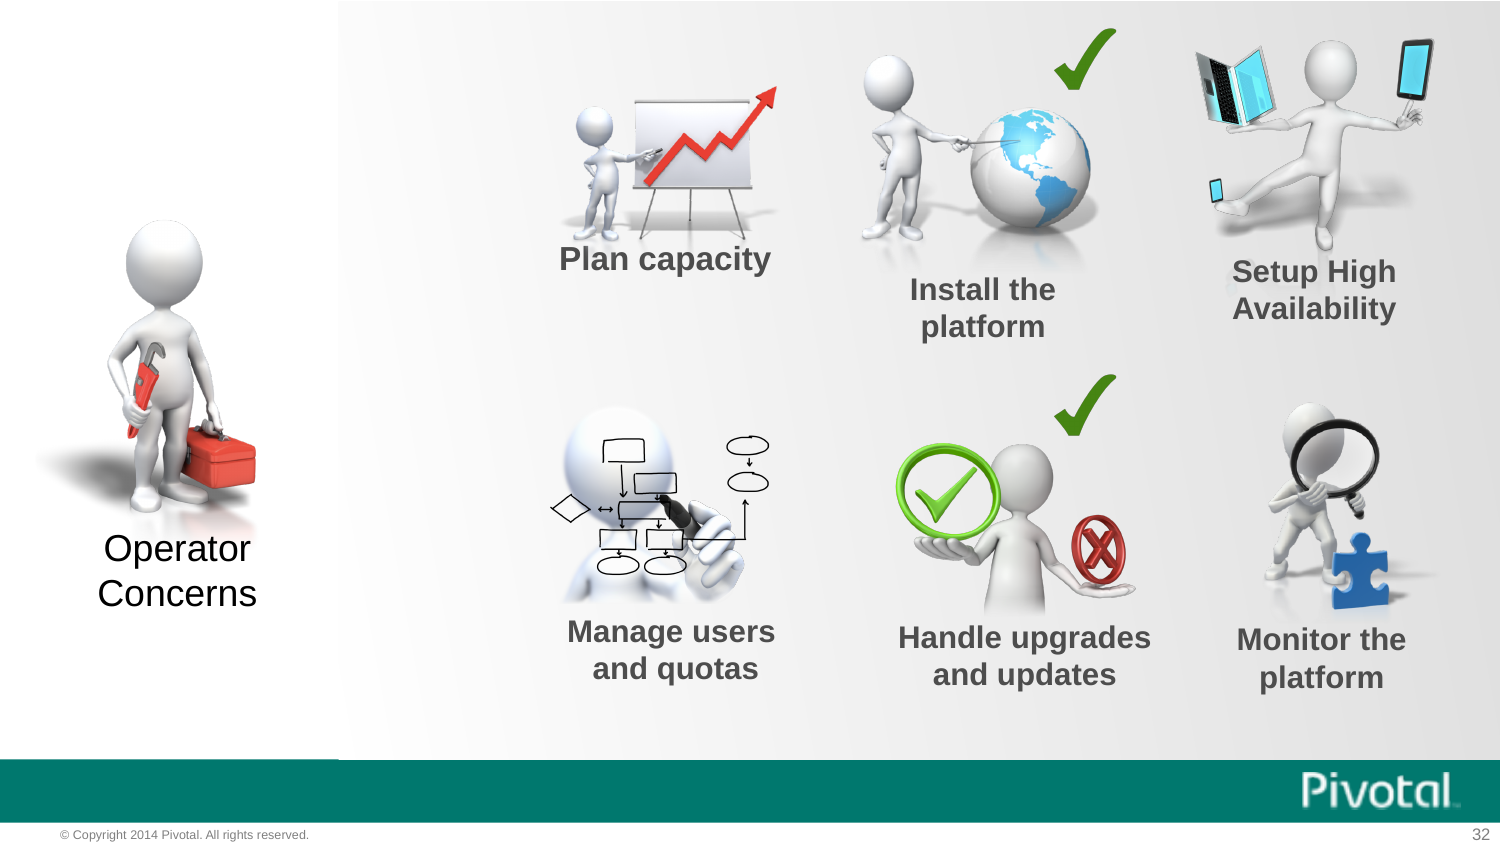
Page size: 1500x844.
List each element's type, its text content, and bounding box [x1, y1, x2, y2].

text_box [338, 1, 1500, 760]
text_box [550, 81, 802, 289]
picture [1052, 373, 1117, 437]
picture [28, 210, 284, 551]
picture [1302, 772, 1461, 810]
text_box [840, 50, 1126, 354]
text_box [870, 434, 1180, 703]
picture [1052, 27, 1117, 92]
text_box Operator Concerns [40, 515, 315, 622]
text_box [539, 398, 813, 696]
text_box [1186, 33, 1443, 336]
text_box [1206, 390, 1446, 705]
slide_number 32 [1402, 823, 1492, 844]
